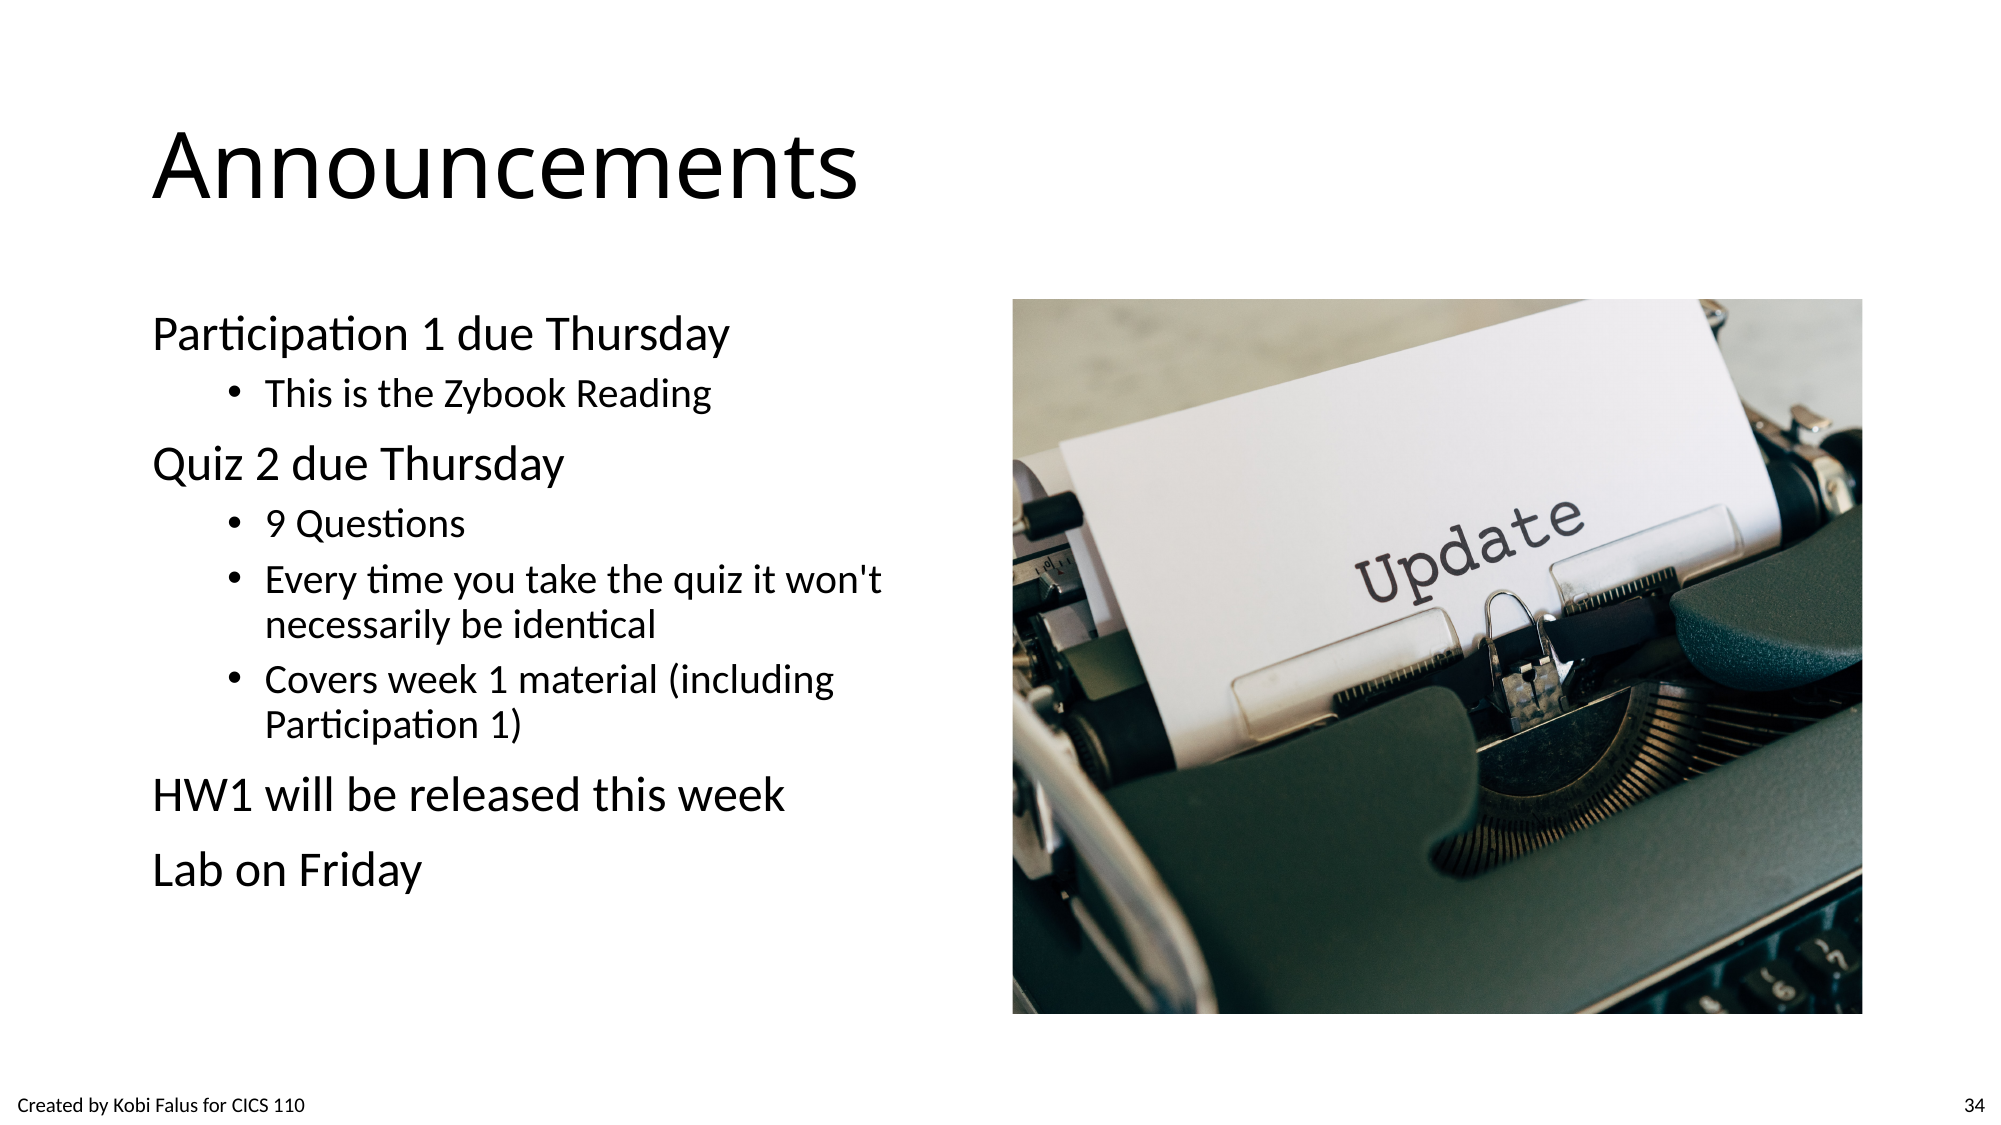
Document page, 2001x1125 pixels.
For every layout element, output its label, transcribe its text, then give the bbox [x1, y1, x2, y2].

list Participation 1 due Thursday This is the Zybook Reading Quiz 2 due Thursday 9 Questions Every time you take the quiz it won't necessarily be identical Covers week 1 material (including Participation 1) HW1 will be released this week Lab on Friday [137, 299, 988, 1014]
title Announcements [137, 59, 1863, 278]
picture [1012, 299, 1863, 1014]
